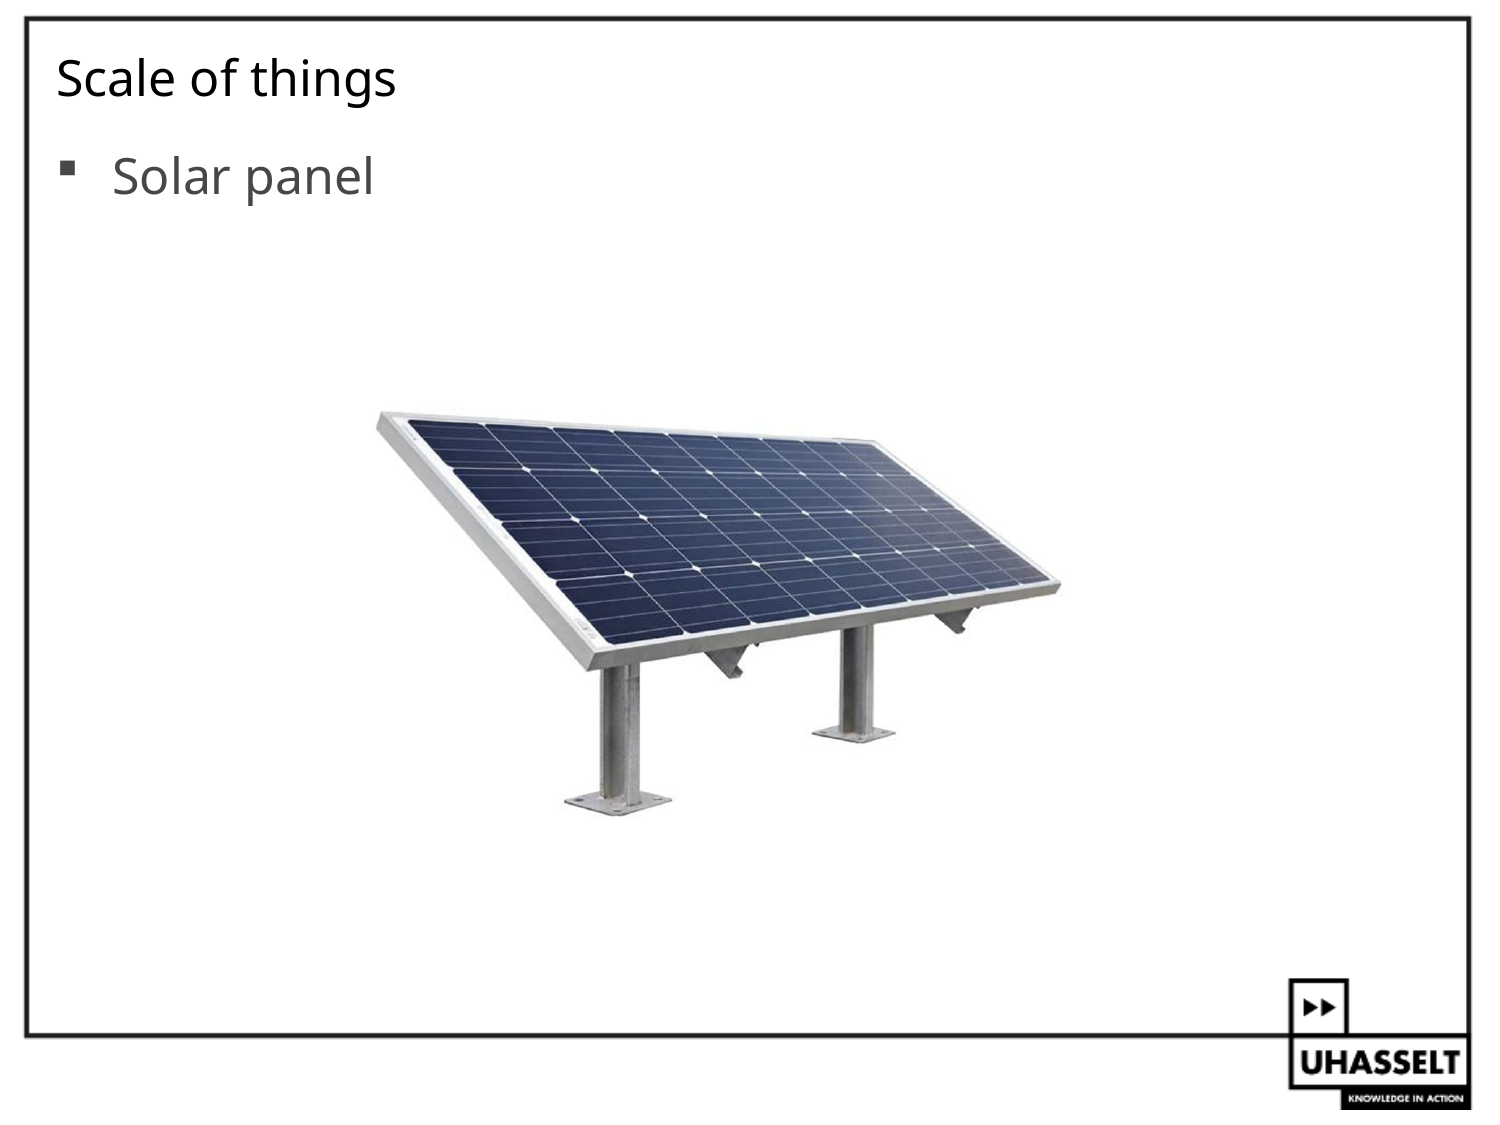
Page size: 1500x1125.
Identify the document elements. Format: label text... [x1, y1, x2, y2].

title Scale of things [41, 30, 1459, 122]
list Solar panel [41, 137, 1459, 965]
picture [20, 12, 1476, 1110]
